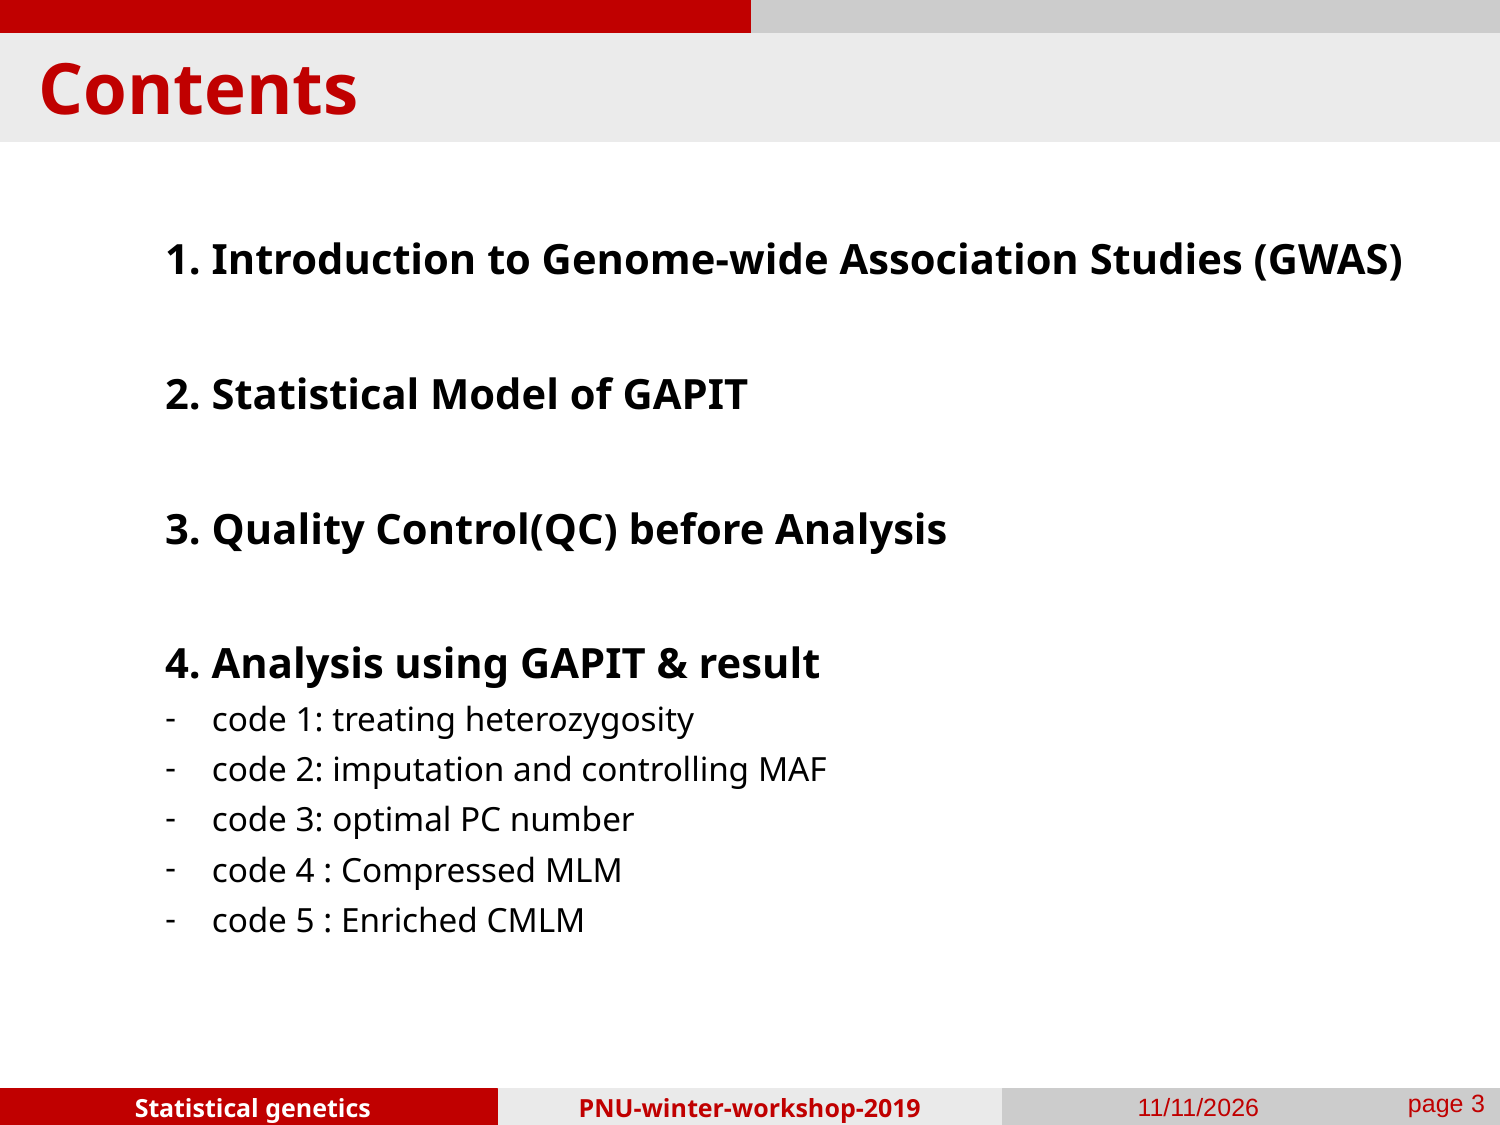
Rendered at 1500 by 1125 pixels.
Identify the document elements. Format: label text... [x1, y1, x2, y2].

slide_number page 2 [1162, 1088, 1500, 1125]
title Contents [0, 33, 1500, 138]
footer PNU-winter-workshop-2019 [496, 1088, 1004, 1125]
list 1. Introduction to Genome-wide Association Studies (GWAS) 2. Statistical Model of GAPIT 3. Quality Control(QC) before Analysis 4. Analysis using GAPIT & result code 1: treating heterozygosity code 2: imputation and controlling MAF code 3: optimal PC number code 4 : Compressed MLM code 5 : Enriched CMLM [0, 224, 1424, 976]
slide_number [1004, 1088, 1162, 1125]
